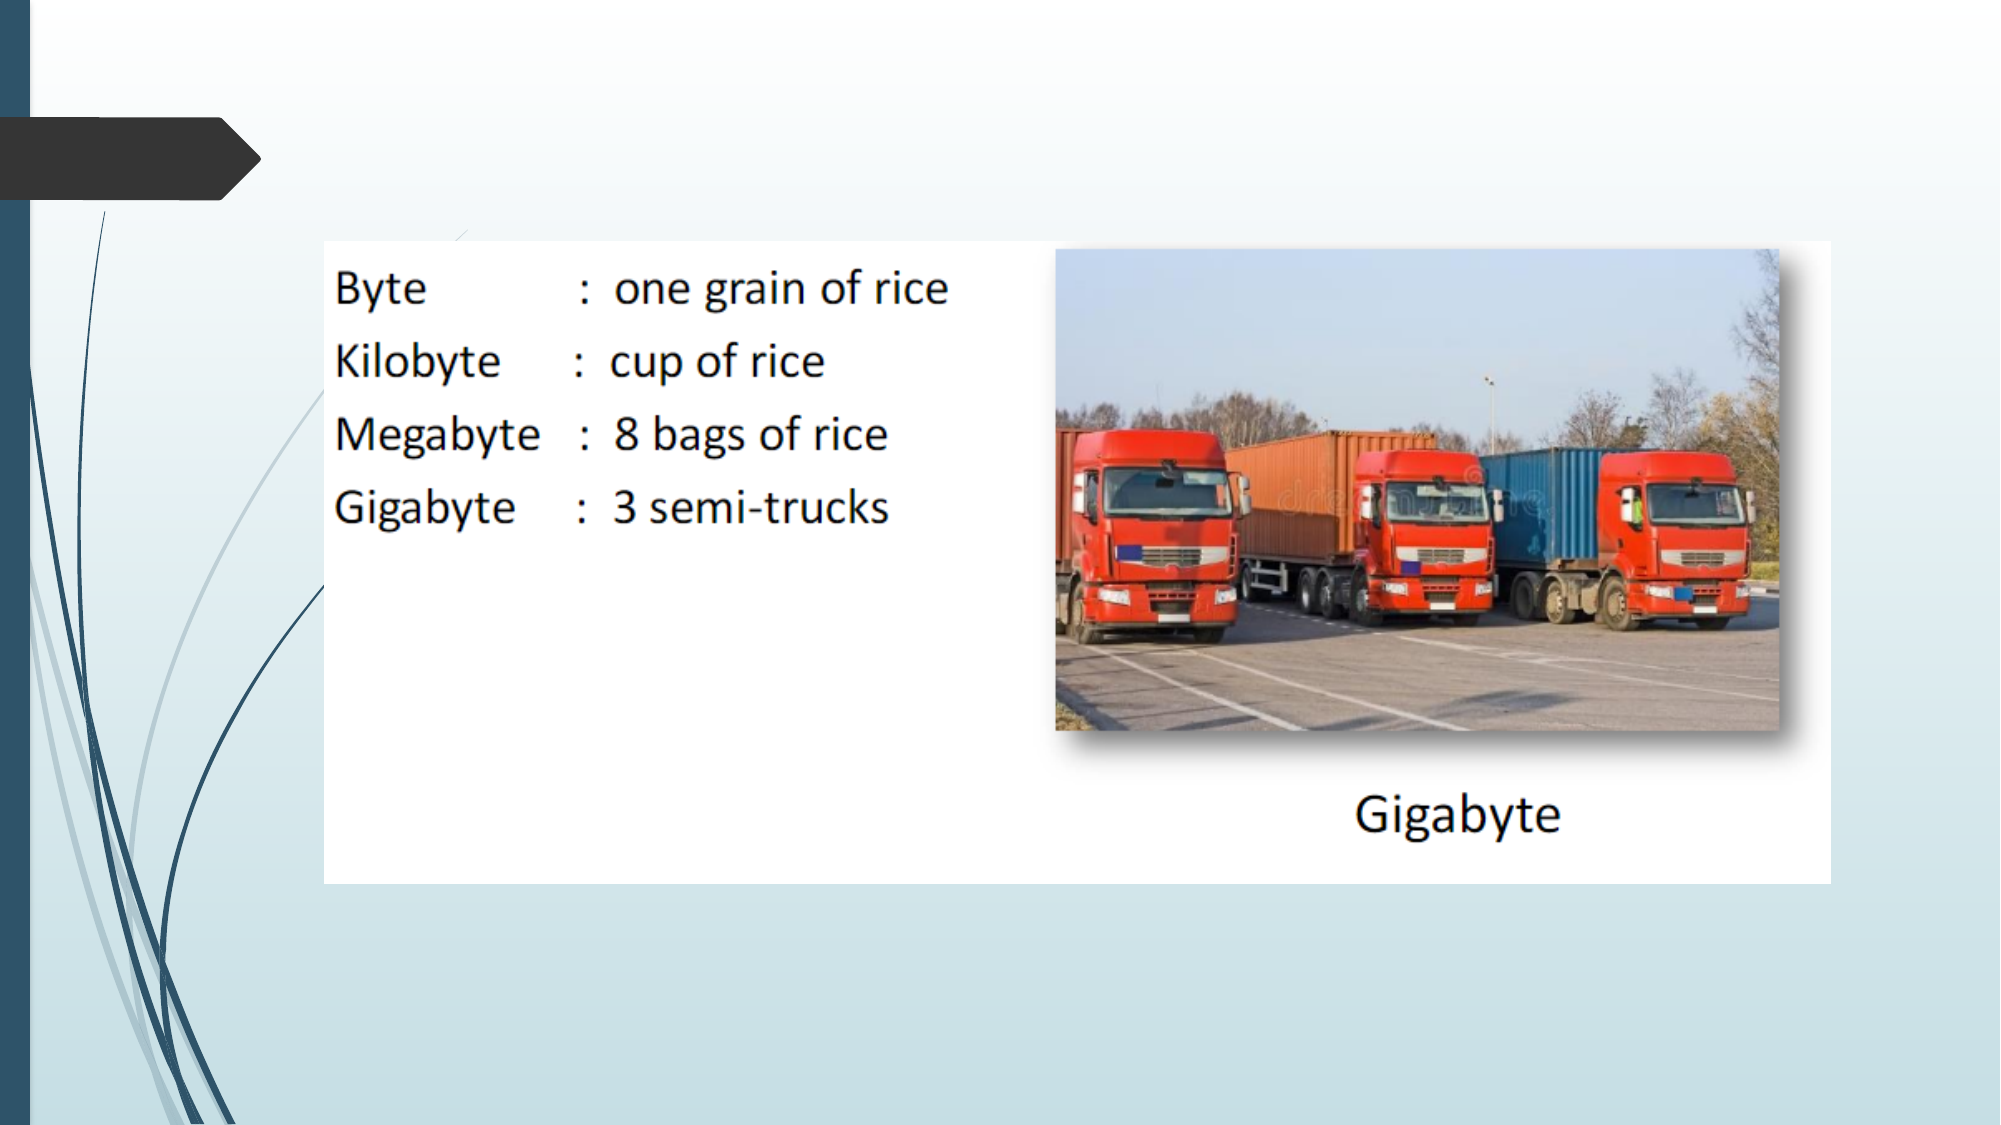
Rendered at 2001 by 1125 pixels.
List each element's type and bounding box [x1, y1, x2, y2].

picture [324, 241, 1832, 884]
